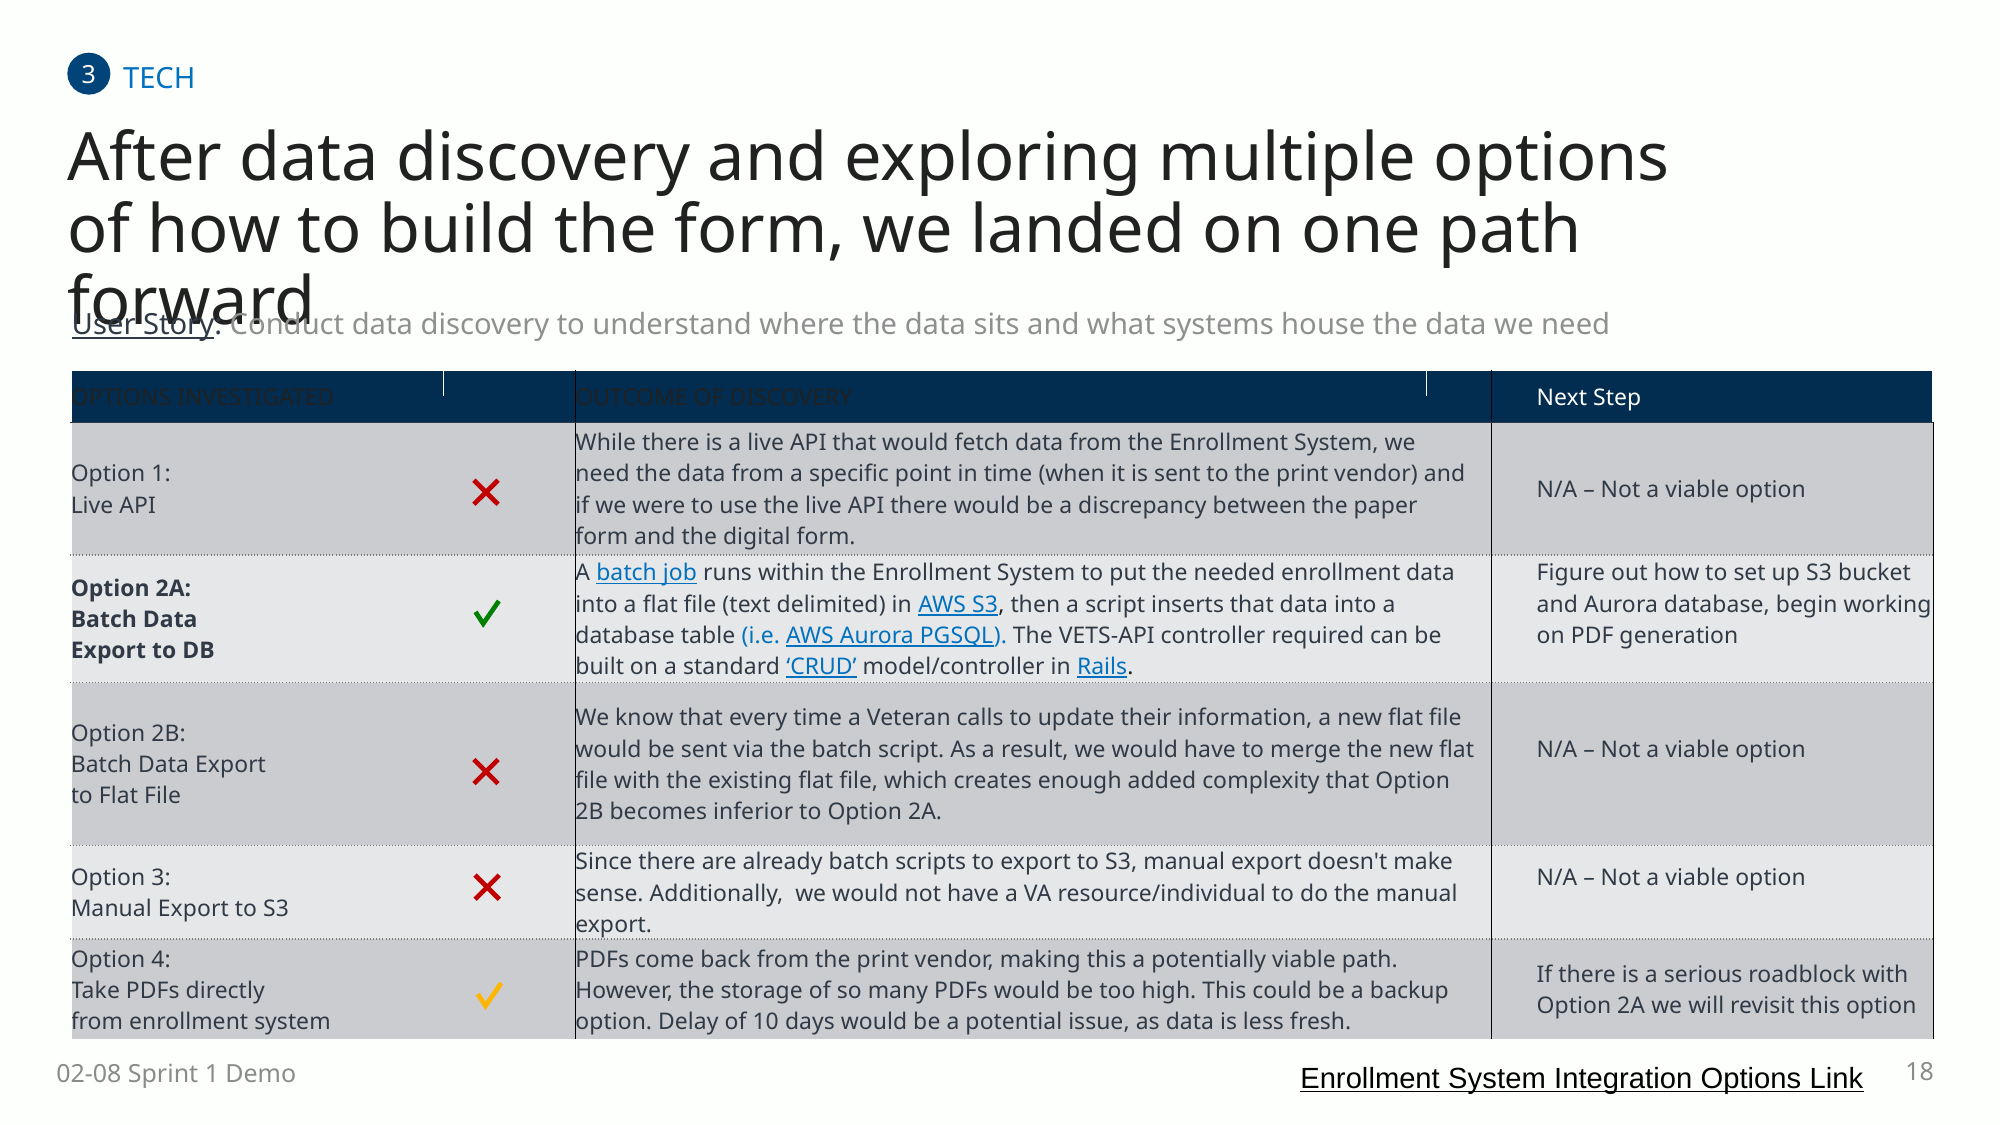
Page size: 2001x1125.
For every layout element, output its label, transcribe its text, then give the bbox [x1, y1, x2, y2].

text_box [475, 481, 497, 503]
table_cell N/A – Not a viable option [1492, 423, 1933, 555]
table_cell N/A – Not a viable option [1492, 845, 1933, 939]
text_box ‹#› [1882, 1042, 1949, 1103]
table_cell We know that every time a Veteran calls to update their information, a new flat file would be sent via the batch script. As a result, we would have to merge the new flat file with the existing flat file, which creates enough added complexity that Option 2B becomes inferior to Option 2A. [576, 683, 1491, 845]
table_header OUTCOME OF DISCOVERY [576, 371, 1491, 422]
text_box [479, 985, 500, 1006]
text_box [476, 876, 498, 898]
table_cell PDFs come back from the print vendor, making this a potentially viable path. However, the storage of so many PDFs would be too high. This could be a backup option. Delay of 10 days would be a potential issue, as data is less fresh. [576, 939, 1491, 1039]
table_cell Option 3: Manual Export to S3 [72, 845, 575, 939]
text_box User Story: Conduct data discovery to understand where the data sits and what systems house the data we need [71, 299, 1935, 346]
table_header OPTIONS INVESTIGATED [72, 371, 575, 422]
table_cell Figure out how to set up S3 bucket and Aurora database, begin working on PDF generation [1492, 555, 1933, 683]
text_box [67, 51, 915, 113]
table_cell Option 1: Live API [72, 423, 575, 555]
table_cell Option 2B: Batch Data Export to Flat File [72, 683, 575, 845]
table_cell N/A – Not a viable option [1492, 683, 1933, 845]
table_header Next Step [1492, 371, 1932, 422]
text_box Enrollment System Integration Options Link [1285, 1052, 1936, 1103]
text_box 02-08 Sprint 1 Demo [48, 1042, 319, 1103]
table_cell Option 4: Take PDFs directly from enrollment system [72, 939, 575, 1039]
table_cell A batch job runs within the Enrollment System to put the needed enrollment data into a flat file (text delimited) in AWS S3, then a script inserts that data into a database table (i.e. AWS Aurora PGSQL). The VETS-API controller required can be built on a standard ‘CRUD’ model/controller in Rails. [576, 555, 1491, 683]
table_cell Option 2A: Batch Data Export to DB [72, 555, 575, 683]
table_cell If there is a serious roadblock with Option 2A we will revisit this option [1492, 939, 1933, 1039]
text_box [476, 602, 498, 624]
text_box After data discovery and exploring multiple options of how to build the form, we landed on one path forward [67, 123, 1734, 290]
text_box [475, 760, 497, 783]
table_cell While there is a live API that would fetch data from the Enrollment System, we need the data from a specific point in time (when it is sent to the print vendor) and if we were to use the live API there would be a discrepancy between the paper form and the digital form. [576, 423, 1491, 555]
table_cell Since there are already batch scripts to export to S3, manual export doesn't make sense. Additionally, we would not have a VA resource/individual to do the manual export. [576, 845, 1491, 939]
